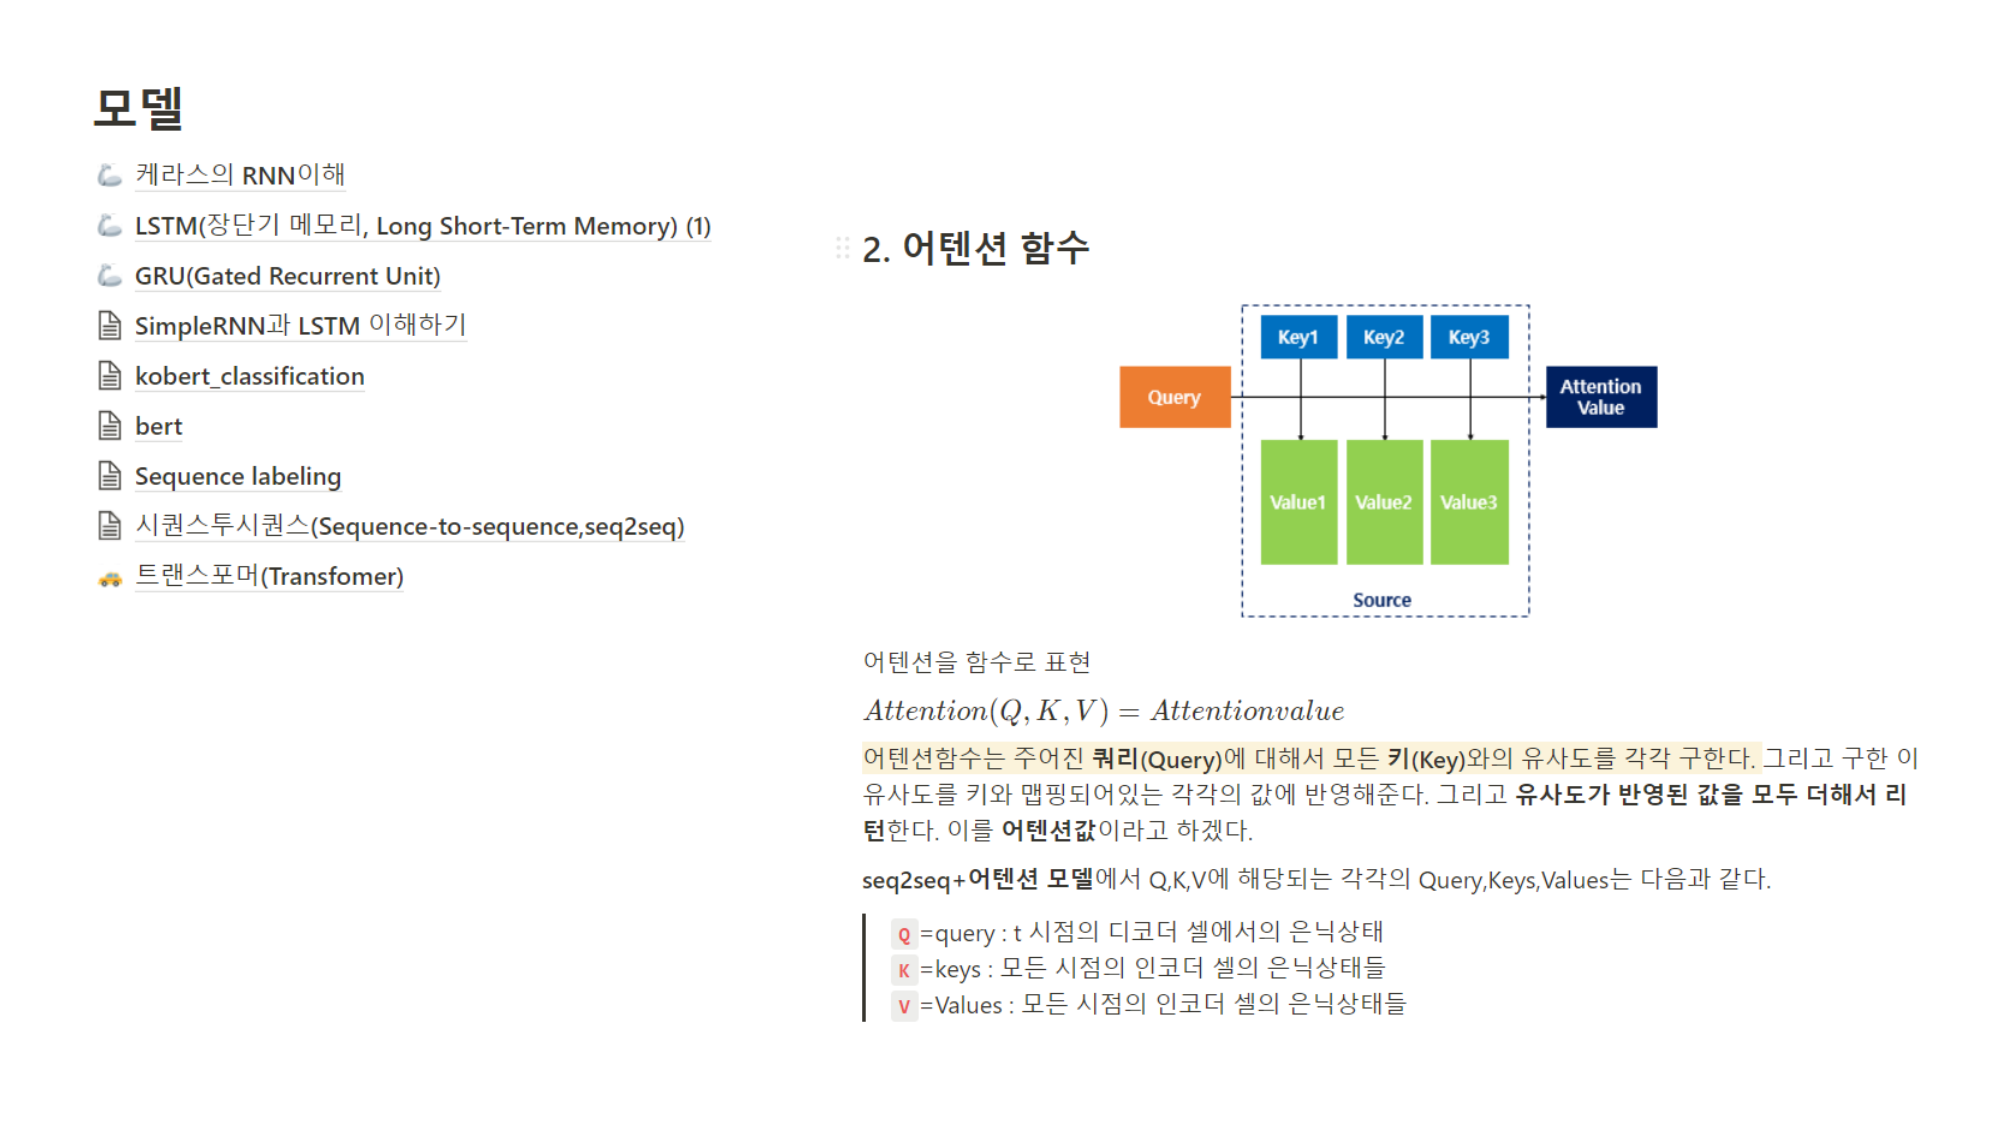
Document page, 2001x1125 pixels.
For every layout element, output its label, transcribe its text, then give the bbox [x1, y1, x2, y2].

picture [80, 72, 1950, 1076]
text_box 대표예시 : 데이콘 한국어 문장 관계 분류 [114, 57, 1278, 202]
